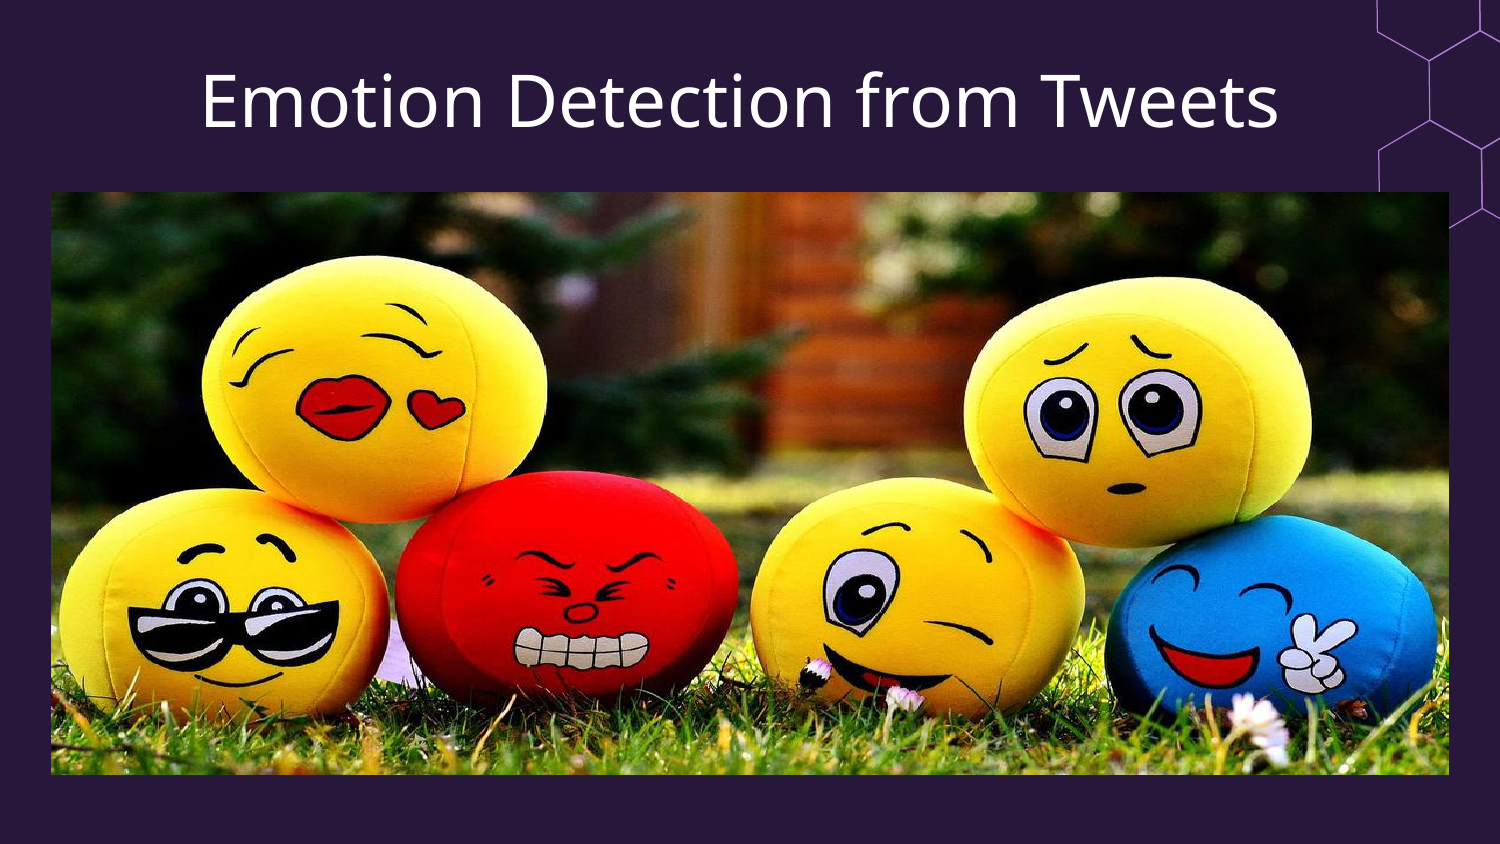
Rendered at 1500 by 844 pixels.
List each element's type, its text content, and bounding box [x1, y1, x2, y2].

picture [50, 192, 1450, 776]
title Emotion Detection from Tweets [51, 34, 1449, 192]
